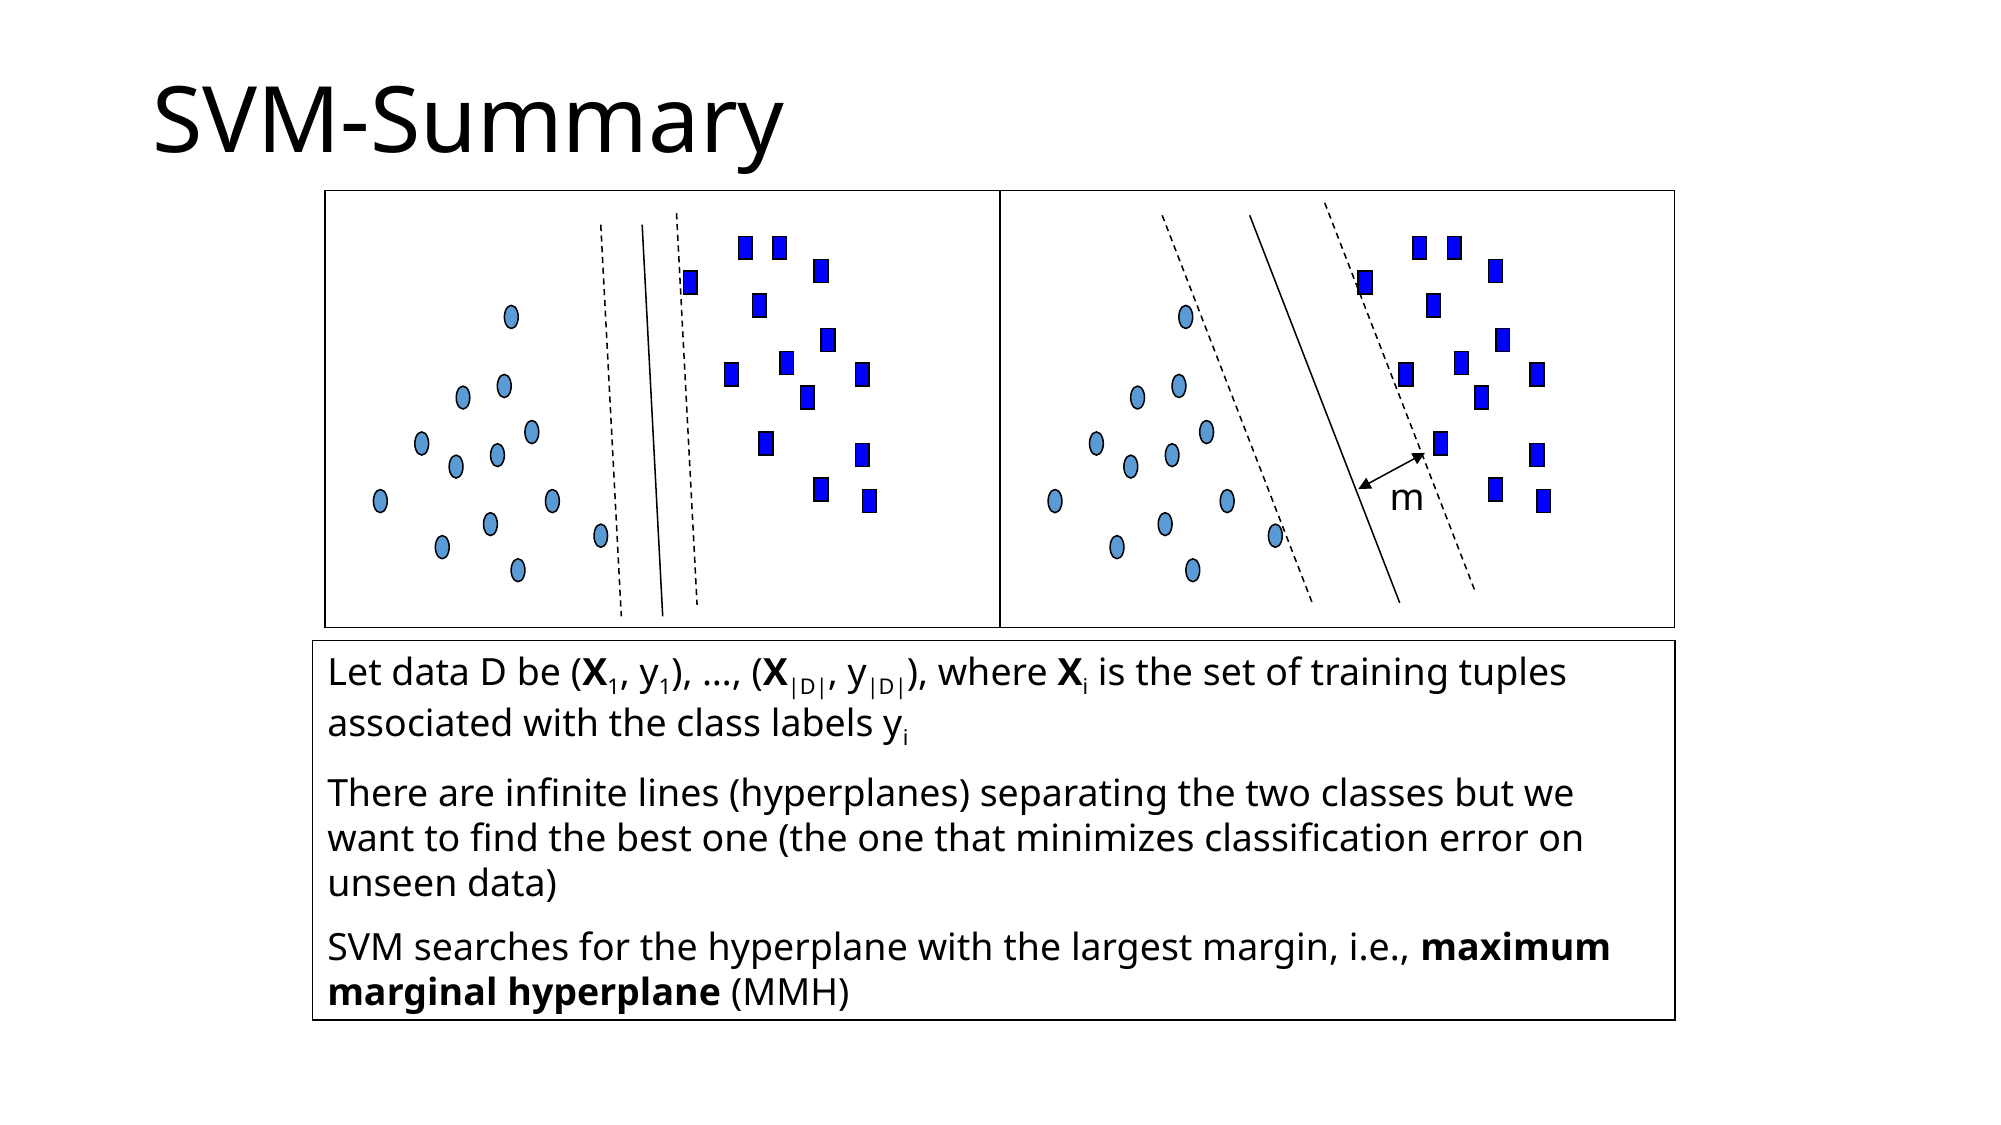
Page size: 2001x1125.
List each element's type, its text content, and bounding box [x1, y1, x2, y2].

title SVM-Summary [137, 13, 1863, 232]
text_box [999, 190, 1675, 628]
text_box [325, 190, 999, 628]
text_box Let data D be (X1, y1), …, (X|D|, y|D|), where Xi is the set of training tuples associated with the class labels yi There are infinite lines (hyperplanes) separating the two classes but we want to find the best one (the one that minimizes classification error on unseen data) SVM searches for the hyperplane with the largest margin, i.e., maximum marginal hyperplane (MMH) [312, 640, 1675, 1020]
